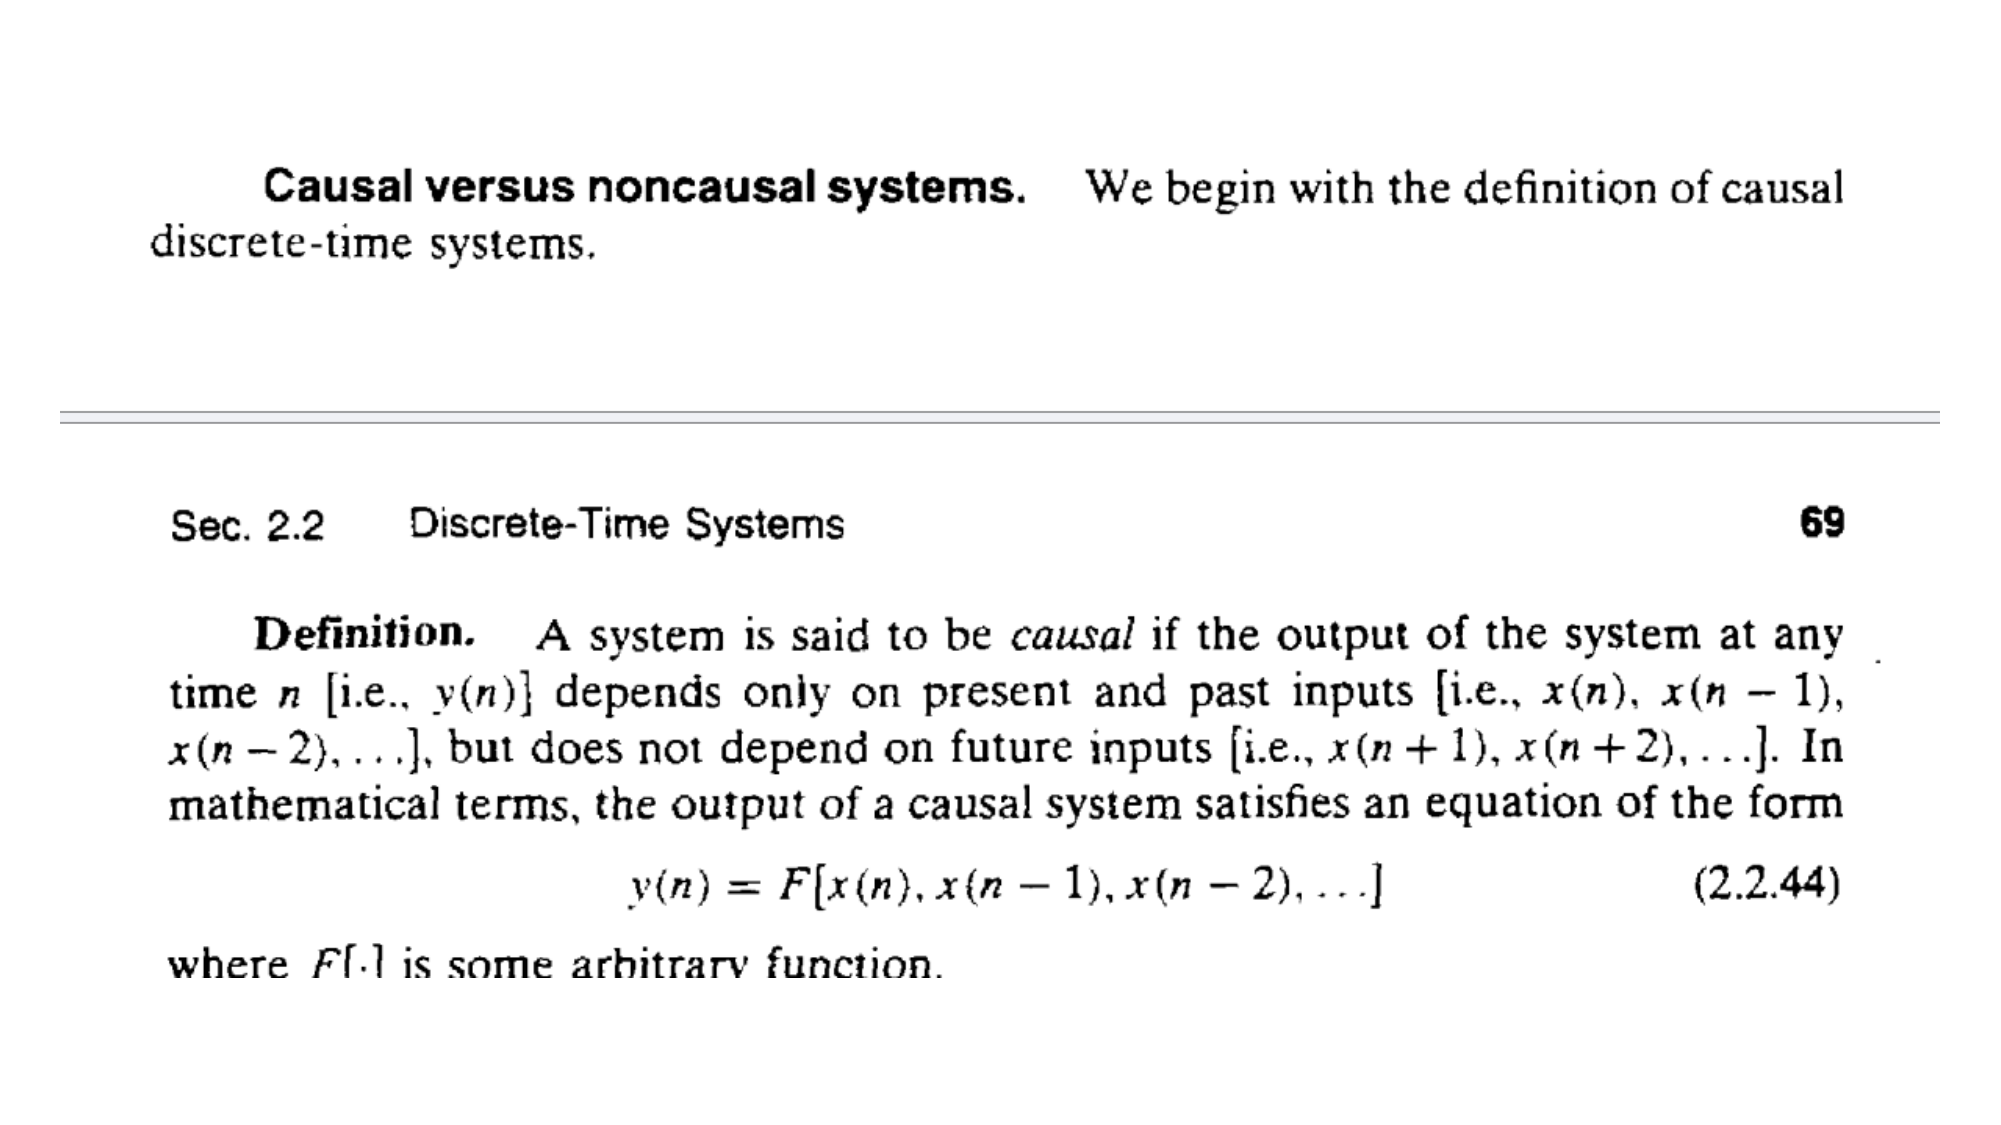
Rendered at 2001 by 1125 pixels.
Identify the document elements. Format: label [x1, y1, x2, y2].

picture [60, 147, 1940, 978]
